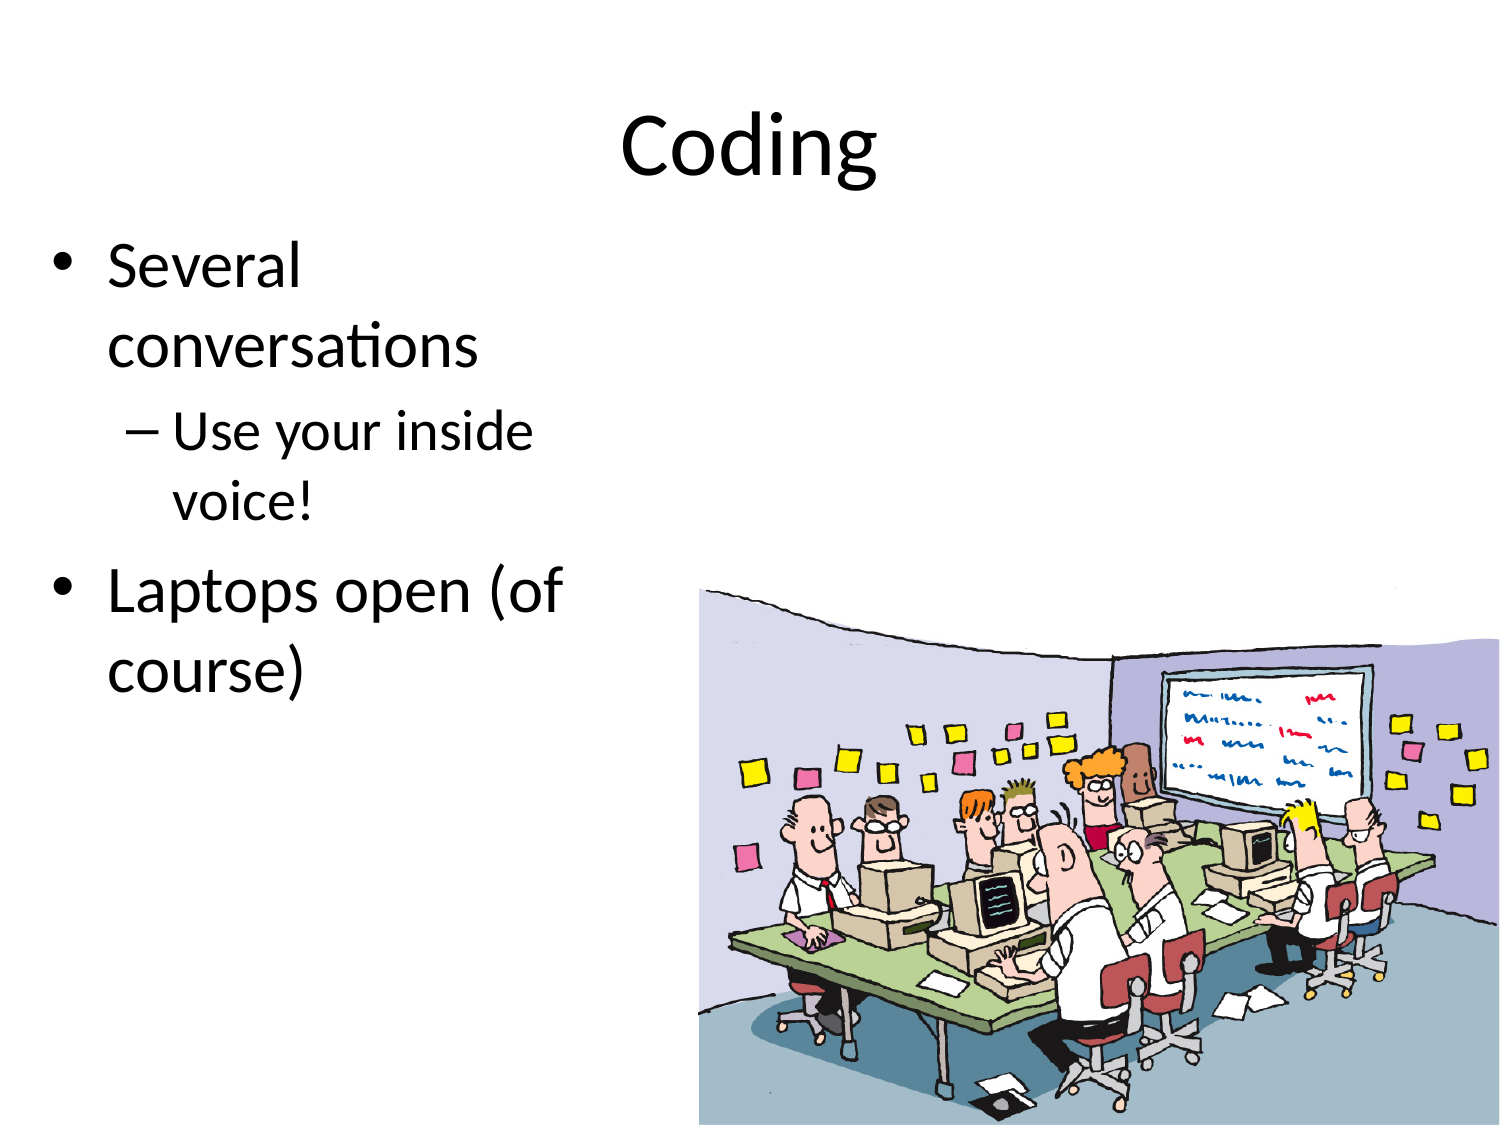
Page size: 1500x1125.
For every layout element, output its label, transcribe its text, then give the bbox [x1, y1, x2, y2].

list Several conversations Use your inside voice! Laptops open (of course) [35, 213, 668, 956]
picture [698, 554, 1500, 1125]
title Coding [75, 45, 1425, 233]
